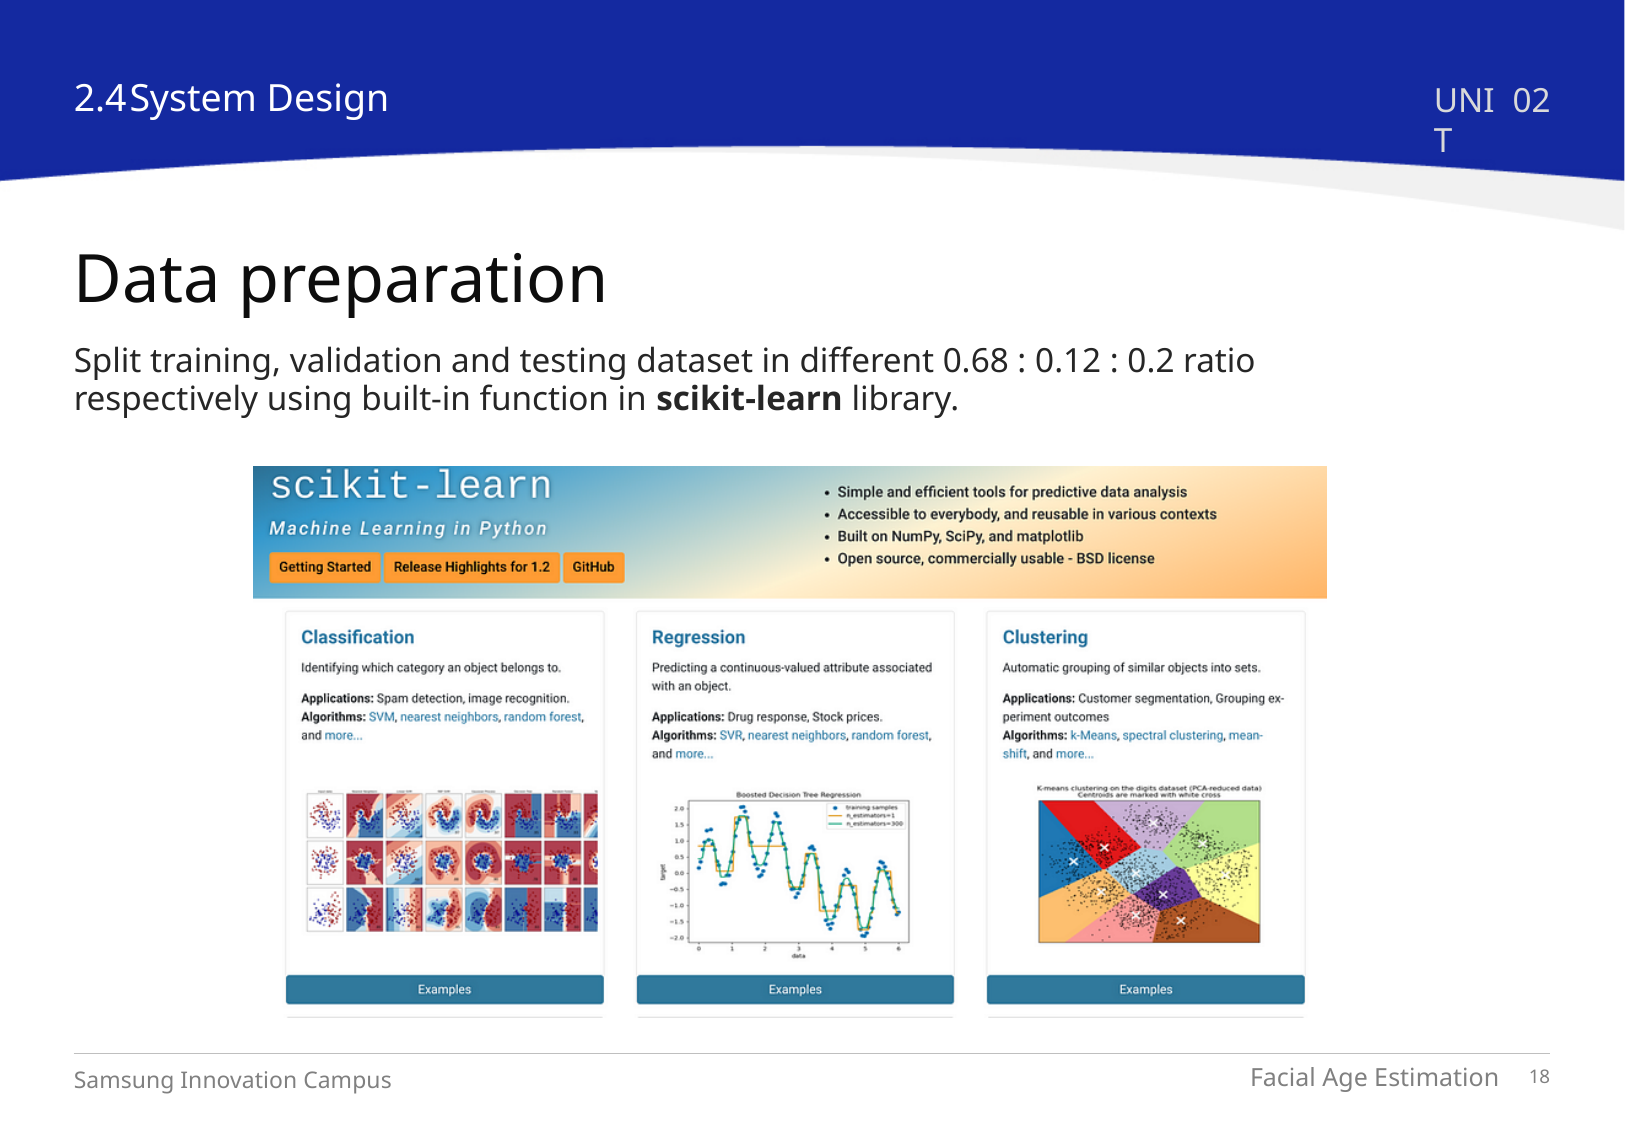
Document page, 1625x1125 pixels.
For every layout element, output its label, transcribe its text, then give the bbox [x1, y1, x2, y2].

picture [0, 0, 1625, 1125]
list Split training, validation and testing dataset in different 0.68 : 0.12 : 0.2 ratio respectively using built-in function in scikit-learn library. [73, 341, 1396, 492]
list System Design [129, 73, 1252, 120]
list UNIT [1433, 78, 1511, 120]
list 02 [1511, 78, 1551, 120]
title Data preparation [73, 236, 1475, 317]
text_box Facial Age Estimation [1235, 1054, 1515, 1100]
list 2.4 [73, 73, 127, 120]
